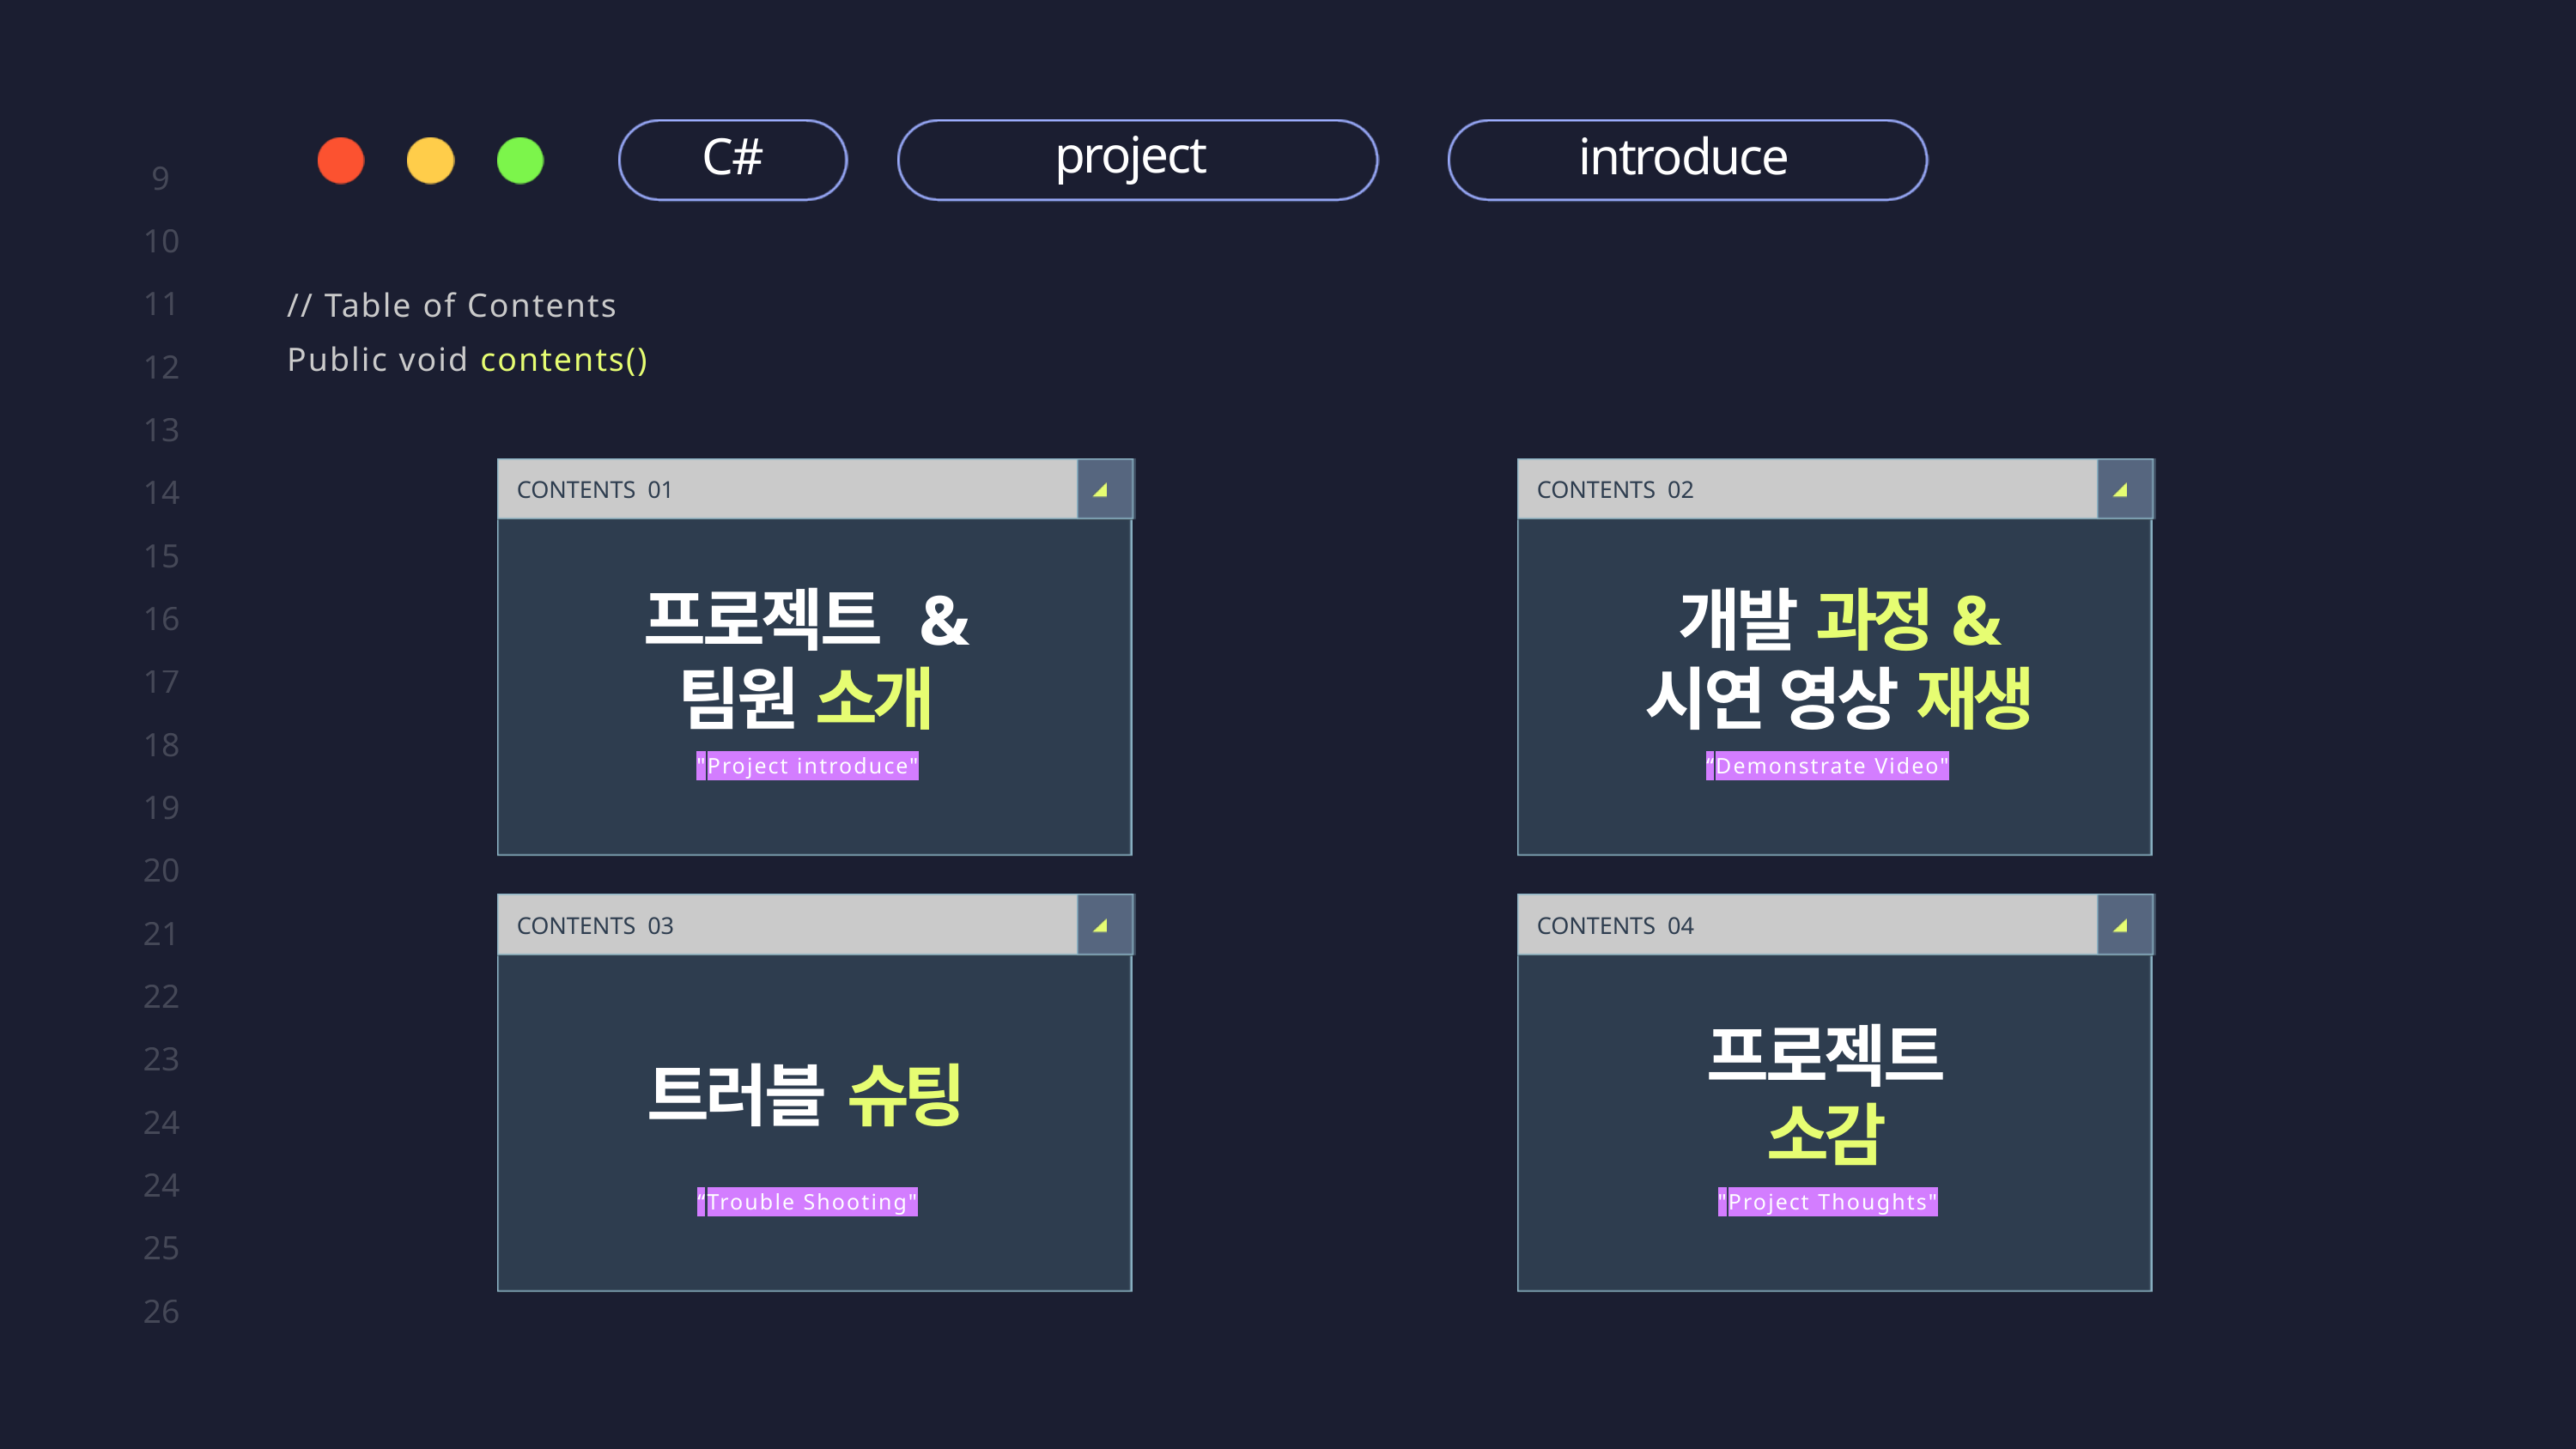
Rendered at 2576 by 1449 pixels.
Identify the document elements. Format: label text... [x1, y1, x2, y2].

picture [1447, 119, 1929, 203]
text_box // Table of Contents Public void contents() [287, 273, 1325, 374]
picture [318, 137, 366, 185]
text_box 9 10 11 12 13 14 15 16 17 18 19 20 21 22 23 24 24 25 26 [143, 137, 264, 1325]
picture [496, 458, 1136, 858]
picture [1516, 894, 2156, 1294]
picture [496, 137, 544, 185]
picture [407, 137, 455, 185]
picture [897, 119, 1380, 203]
picture [496, 894, 1136, 1294]
picture [618, 119, 848, 203]
picture [1516, 458, 2156, 858]
